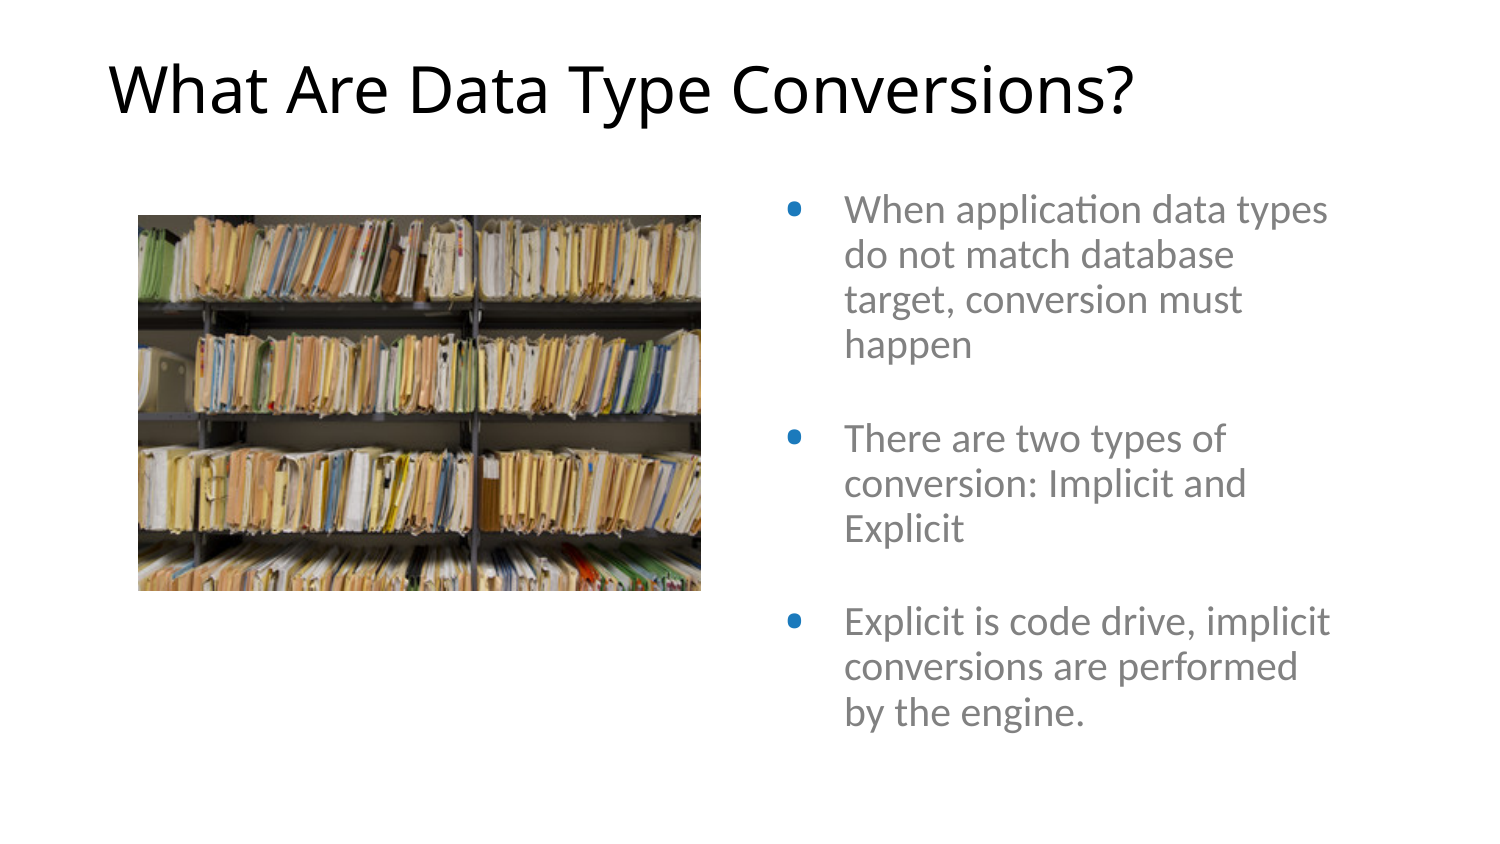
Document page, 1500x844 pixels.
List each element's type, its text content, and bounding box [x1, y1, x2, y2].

picture [138, 215, 701, 591]
title What Are Data Type Conversions? [93, 49, 1259, 136]
list When application data types do not match database target, conversion must happen There are two types of conversion: Implicit and Explicit Explicit is code drive, implicit conversions are performed by the engine. [768, 180, 1347, 769]
